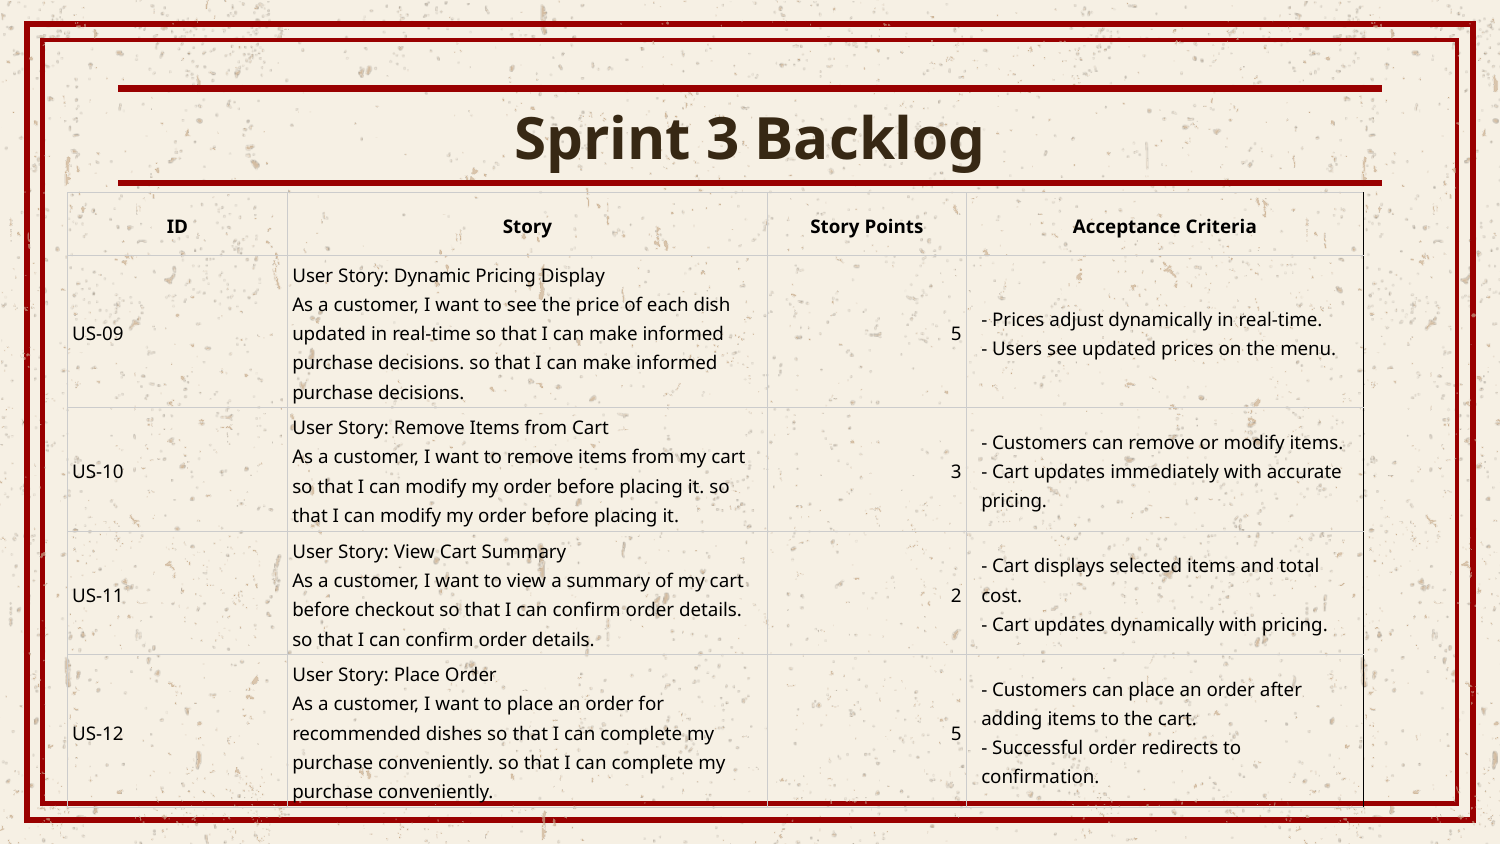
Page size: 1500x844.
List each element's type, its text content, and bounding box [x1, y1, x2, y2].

table_cell US-12 [68, 655, 287, 807]
table_cell 3 [768, 408, 966, 531]
table_cell 5 [768, 655, 966, 807]
table_cell User Story: Dynamic Pricing Display As a customer, I want to see the price of each dish updated in real-time so that I can make informed purchase decisions. so that I can make informed purchase decisions. [288, 256, 767, 407]
table_cell US-11 [68, 532, 287, 654]
table_cell - Cart displays selected items and total cost. - Cart updates dynamically with pricing. [967, 532, 1363, 654]
table_header Story Points [768, 193, 966, 255]
table_cell - Prices adjust dynamically in real-time. - Users see updated prices on the menu. [967, 256, 1363, 407]
table_cell User Story: Remove Items from Cart As a customer, I want to remove items from my cart so that I can modify my order before placing it. so that I can modify my order before placing it. [288, 408, 767, 531]
table_cell US-10 [68, 408, 287, 531]
table_cell User Story: Place Order As a customer, I want to place an order for recommended dishes so that I can complete my purchase conveniently. so that I can complete my purchase conveniently. [288, 655, 767, 807]
table_cell - Customers can remove or modify items. - Cart updates immediately with accurate pricing. [967, 408, 1363, 531]
table_cell US-09 [68, 256, 287, 407]
table_cell User Story: View Cart Summary As a customer, I want to view a summary of my cart before checkout so that I can confirm order details. so that I can confirm order details. [288, 532, 767, 654]
table_cell 2 [768, 532, 966, 654]
picture [1, 1, 1500, 844]
table_cell 5 [768, 256, 966, 407]
table_header Story [288, 193, 767, 255]
table_header ID [68, 193, 287, 255]
table_header Acceptance Criteria [967, 193, 1363, 255]
table_cell - Customers can place an order after adding items to the cart. - Successful order redirects to confirmation. [967, 655, 1363, 807]
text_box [117, 88, 1383, 184]
